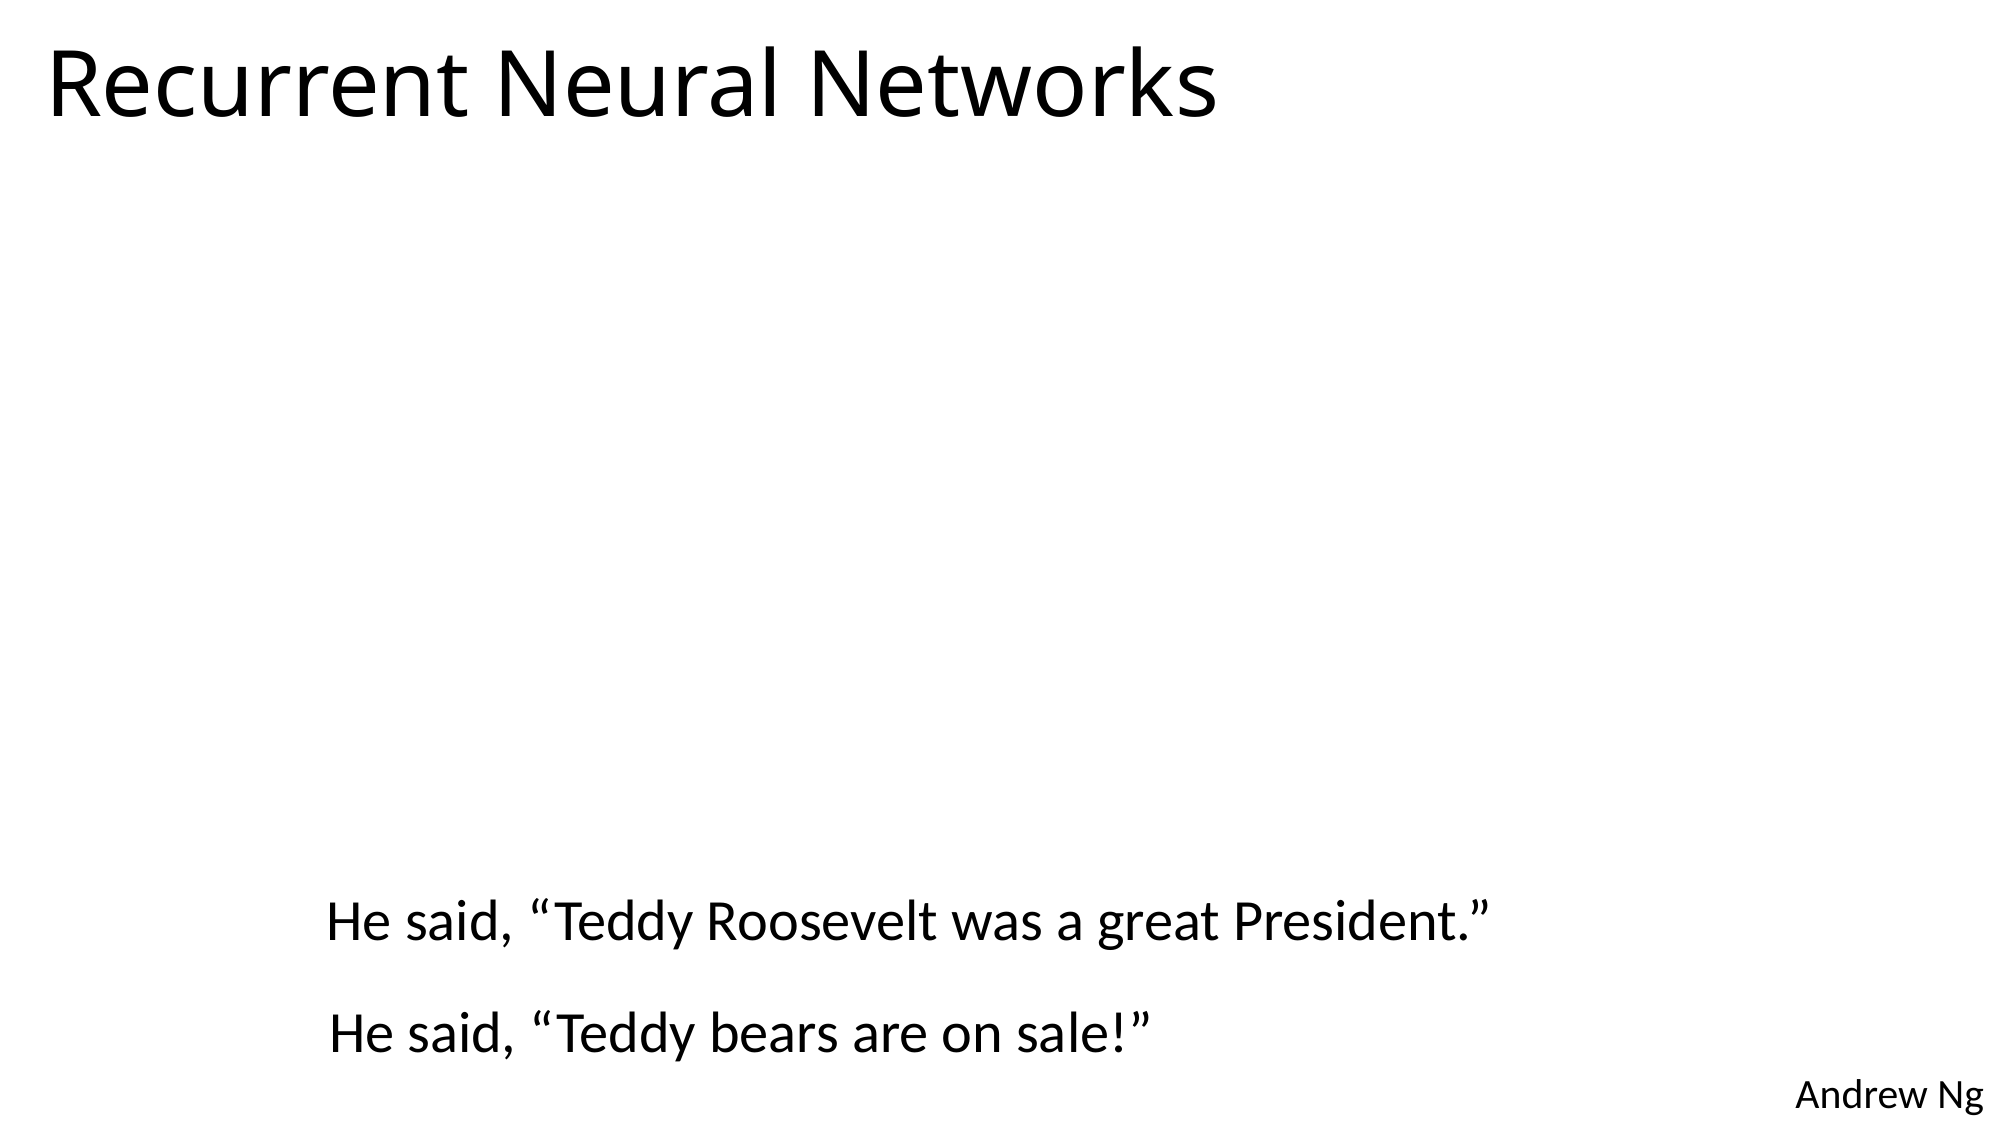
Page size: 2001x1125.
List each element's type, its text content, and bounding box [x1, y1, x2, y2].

title Recurrent Neural Networks [30, 29, 2000, 248]
text_box He said, “Teddy bears are on sale!” [314, 986, 1169, 1072]
text_box He said, “Teddy Roosevelt was a great President.” [311, 874, 1508, 960]
